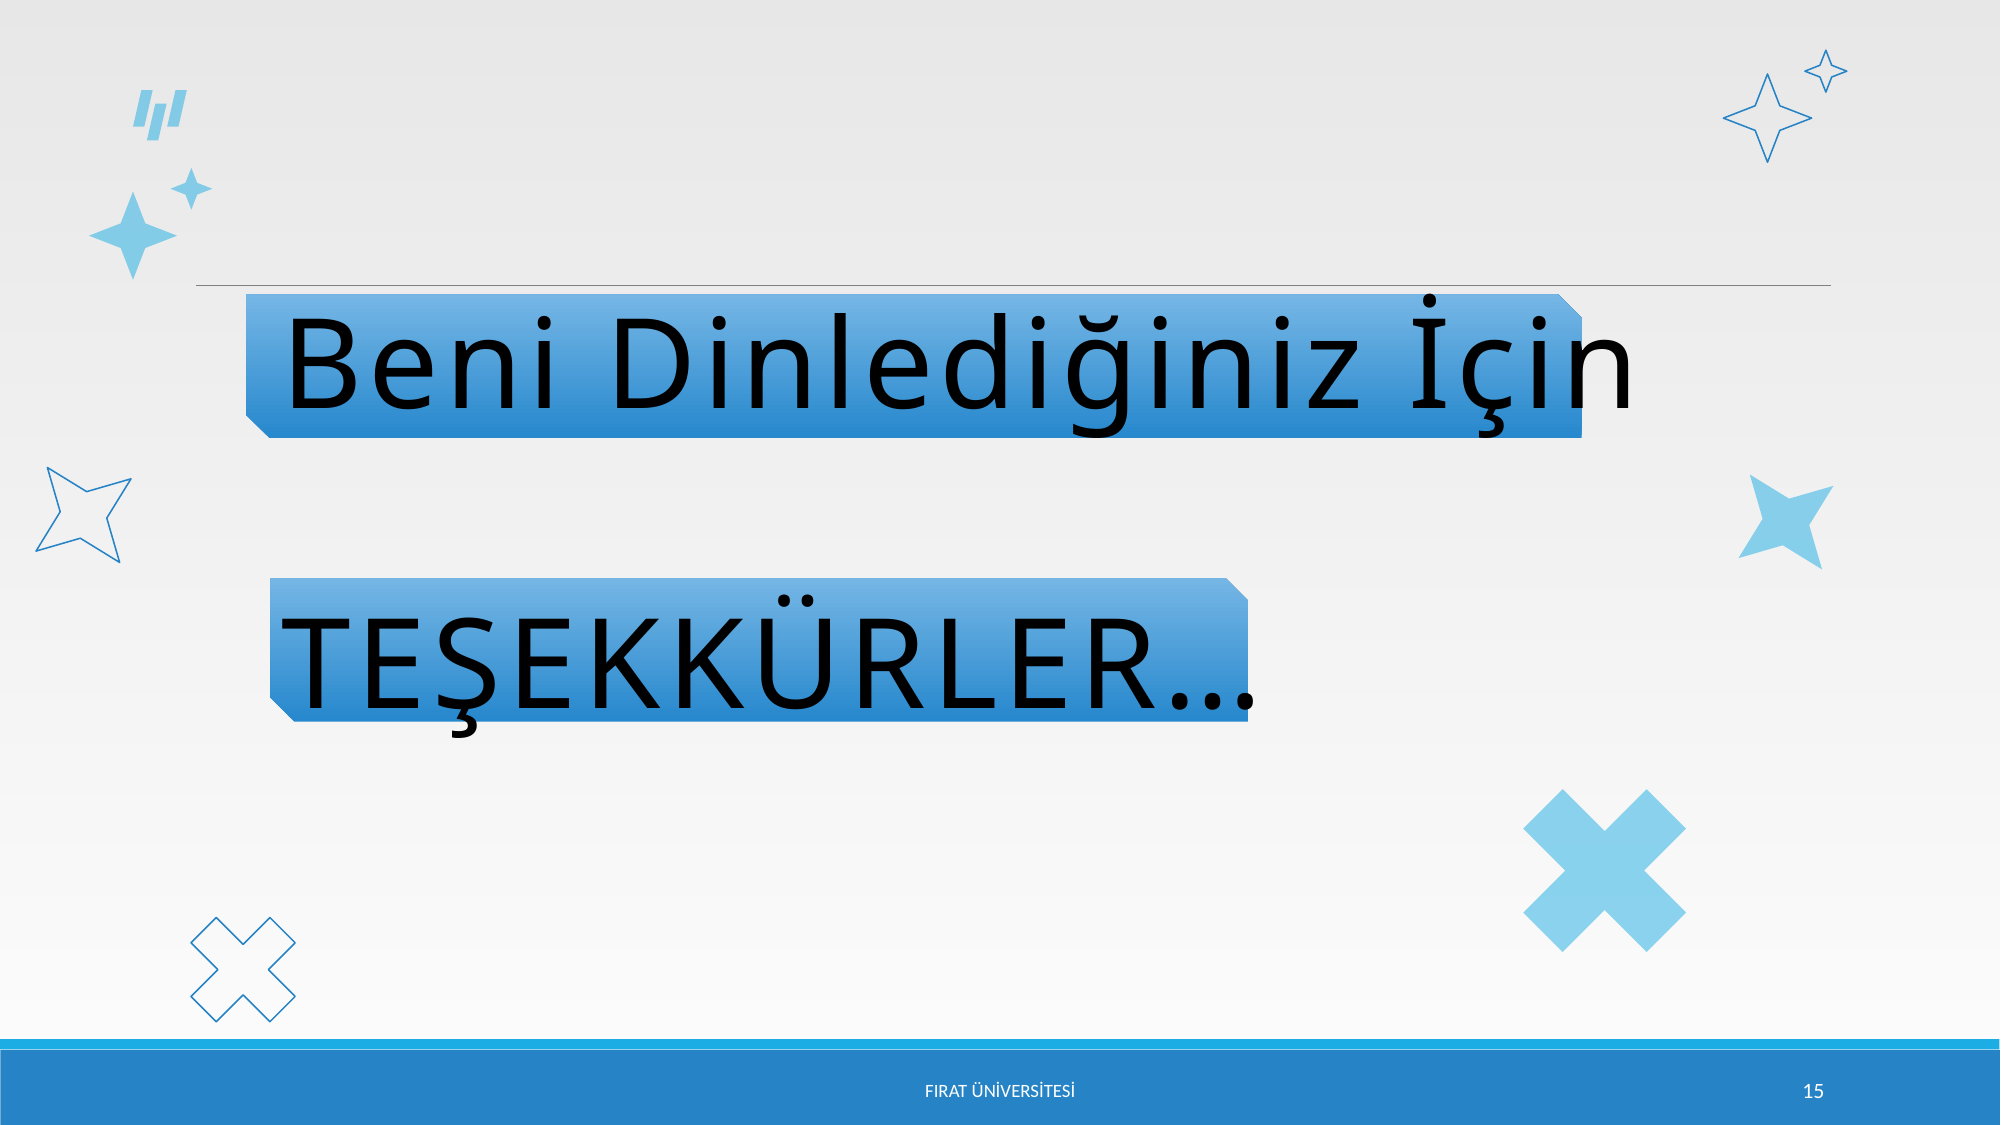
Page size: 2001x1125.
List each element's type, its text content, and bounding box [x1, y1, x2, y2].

text_box [1804, 50, 1847, 93]
text_box [167, 90, 187, 127]
text_box [1723, 73, 1812, 163]
text_box [1523, 789, 1687, 952]
text_box [132, 90, 153, 127]
text_box [36, 467, 131, 563]
text_box [146, 103, 167, 141]
text_box [1738, 474, 1834, 570]
text_box [245, 294, 266, 435]
text_box [88, 191, 178, 280]
text_box [190, 917, 296, 1022]
text_box [170, 167, 213, 210]
slide_number 15 [1624, 1059, 1840, 1120]
text_box Beni Dinlediğiniz İçin TEŞEKKÜRLER… [266, 276, 1685, 742]
footer Fırat Üniversitesi [604, 1059, 1396, 1120]
